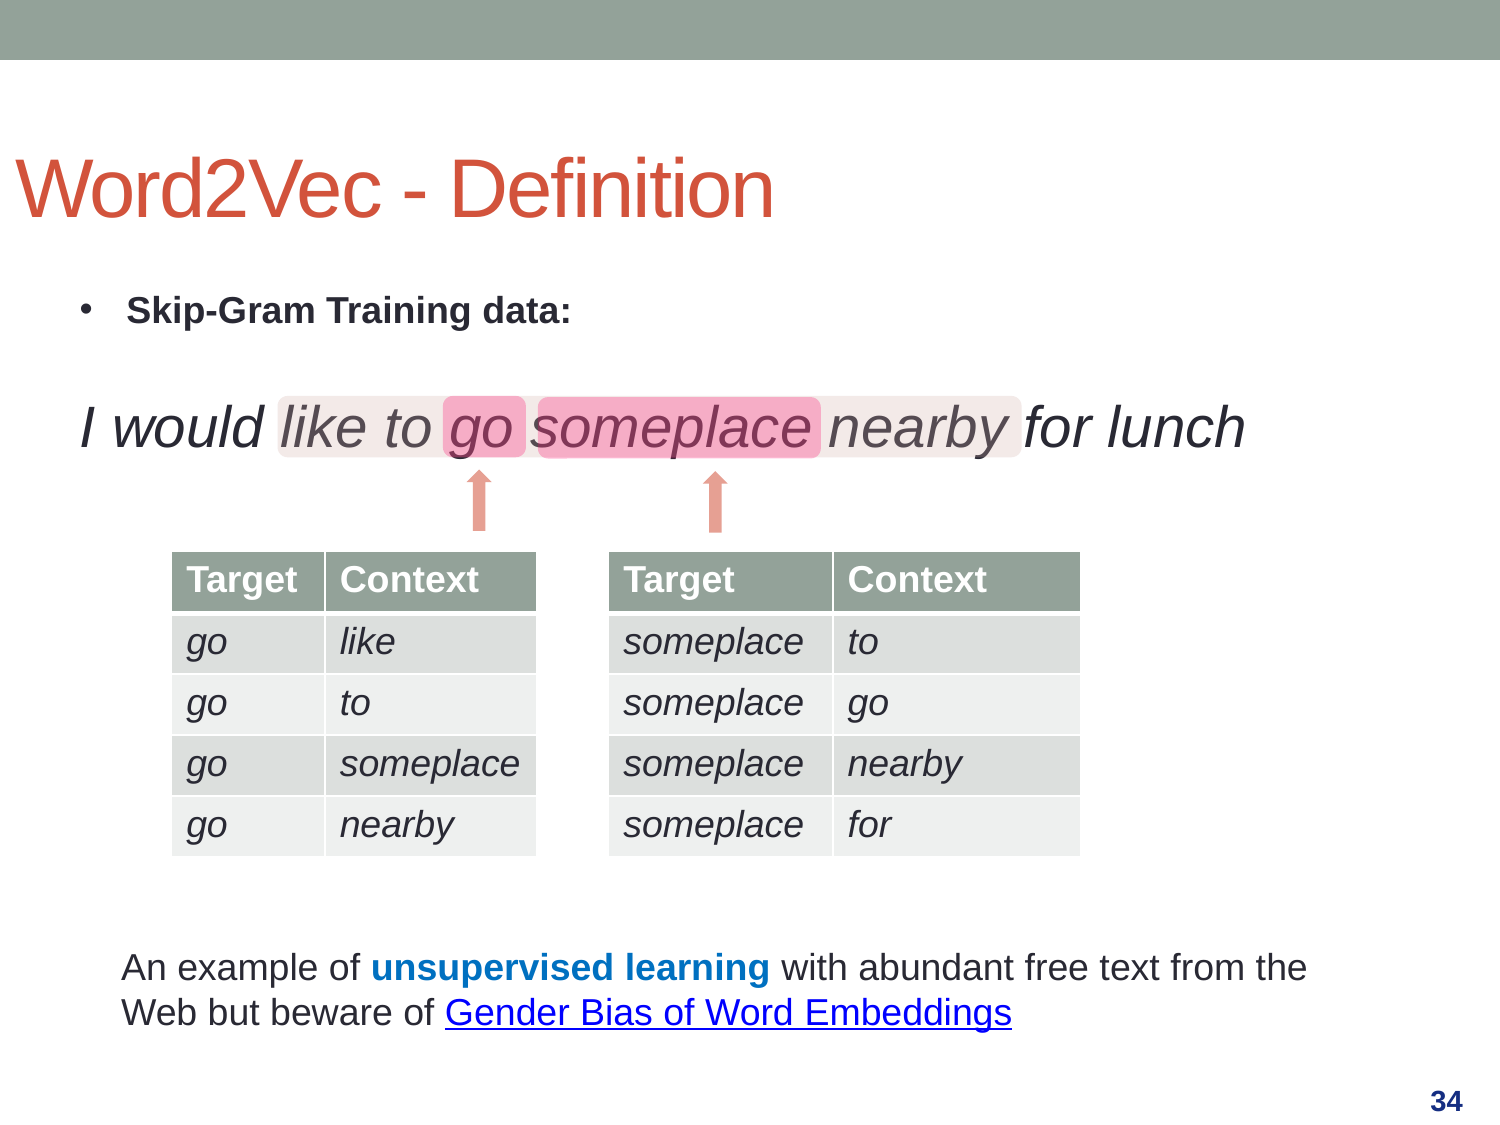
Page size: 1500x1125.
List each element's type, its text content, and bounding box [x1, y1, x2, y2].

table_cell go [172, 616, 324, 673]
table_header Context [834, 552, 1080, 611]
text_box [466, 469, 492, 531]
slide_number 34 [1415, 1070, 1499, 1125]
table_header Context [326, 552, 536, 611]
table_cell to [326, 675, 536, 734]
table_cell like [326, 616, 536, 673]
table_cell someplace [609, 797, 832, 856]
text_box [517, 395, 1022, 458]
table_cell someplace [326, 736, 536, 795]
table_cell go [172, 736, 324, 795]
table_cell for [834, 797, 1080, 856]
title Word2Vec - Definition [0, 101, 1325, 266]
table_cell nearby [326, 797, 536, 856]
text_box [442, 395, 526, 458]
table_cell go [172, 797, 324, 856]
text_box [702, 471, 728, 533]
table_header Target [609, 552, 832, 611]
table_cell someplace [609, 736, 832, 795]
table_cell go [834, 675, 1080, 734]
table_cell go [172, 675, 324, 734]
text_box An example of unsupervised learning with abundant free text from the Web but beware of Gender Bias of Word Embeddings [106, 935, 1329, 1041]
table_cell someplace [609, 675, 832, 734]
table_cell someplace [609, 616, 832, 673]
table_cell nearby [834, 736, 1080, 795]
table_header Target [172, 552, 324, 611]
table_cell to [834, 616, 1080, 673]
text_box [277, 395, 452, 458]
text_box [537, 397, 821, 459]
text_box Skip-Gram Training data: I would like to go someplace nearby for lunch [64, 278, 1436, 575]
